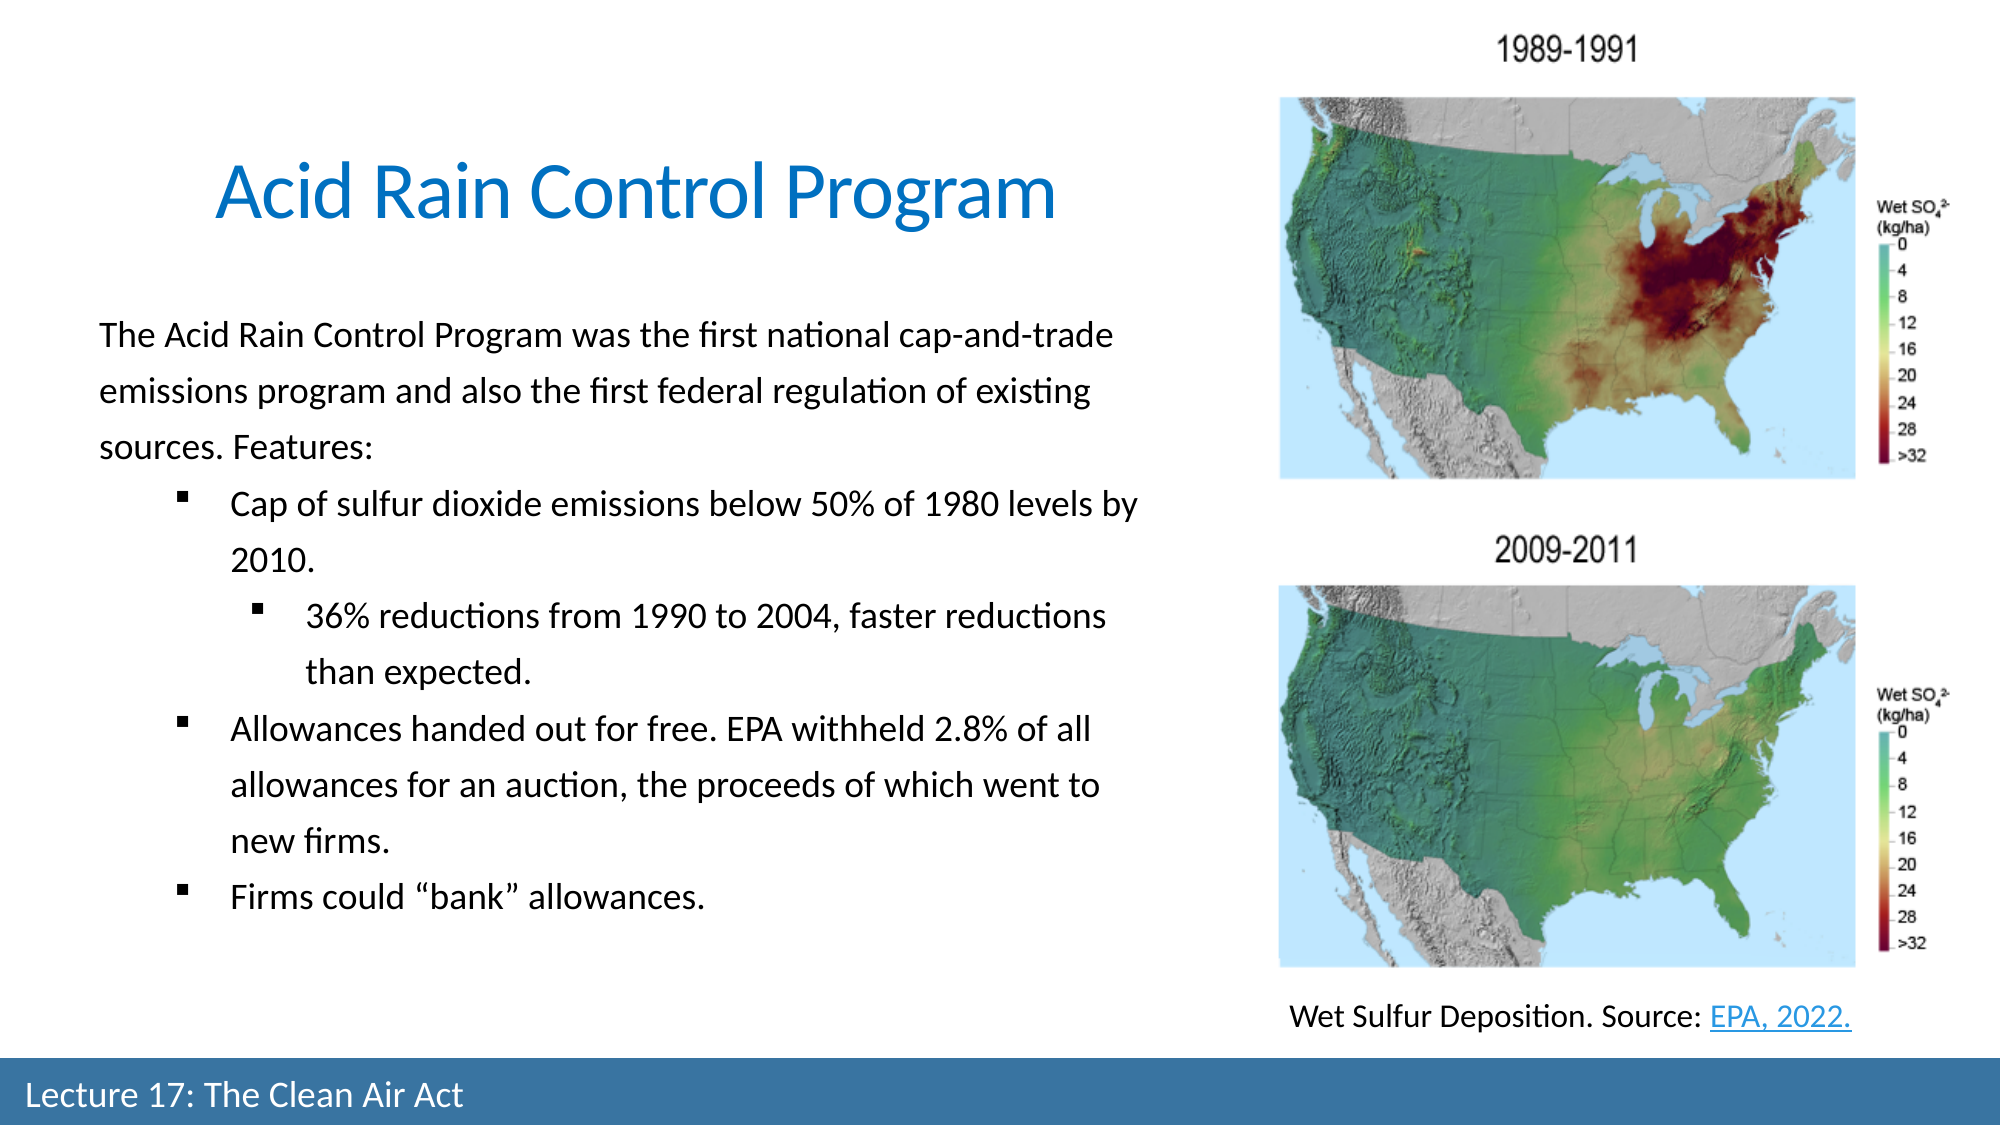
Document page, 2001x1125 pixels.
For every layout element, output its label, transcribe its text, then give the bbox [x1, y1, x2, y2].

picture [1262, 25, 1956, 977]
text_box Wet Sulfur Deposition. Source: EPA, 2022. [1274, 977, 1900, 1042]
text_box Acid Rain Control Program [44, 143, 1231, 243]
text_box The Acid Rain Control Program was the first national cap-and-trade emissions program and also the first federal regulation of existing sources. Features: Cap of sulfur dioxide emissions below 50% of 1980 levels by 2010. 36% reductions from 1990 to 2004, faster reductions than expected. Allowances handed out for free. EPA withheld 2.8% of all allowances for an auction, the proceeds of which went to new firms. Firms could “bank” allowances. [84, 291, 1171, 925]
